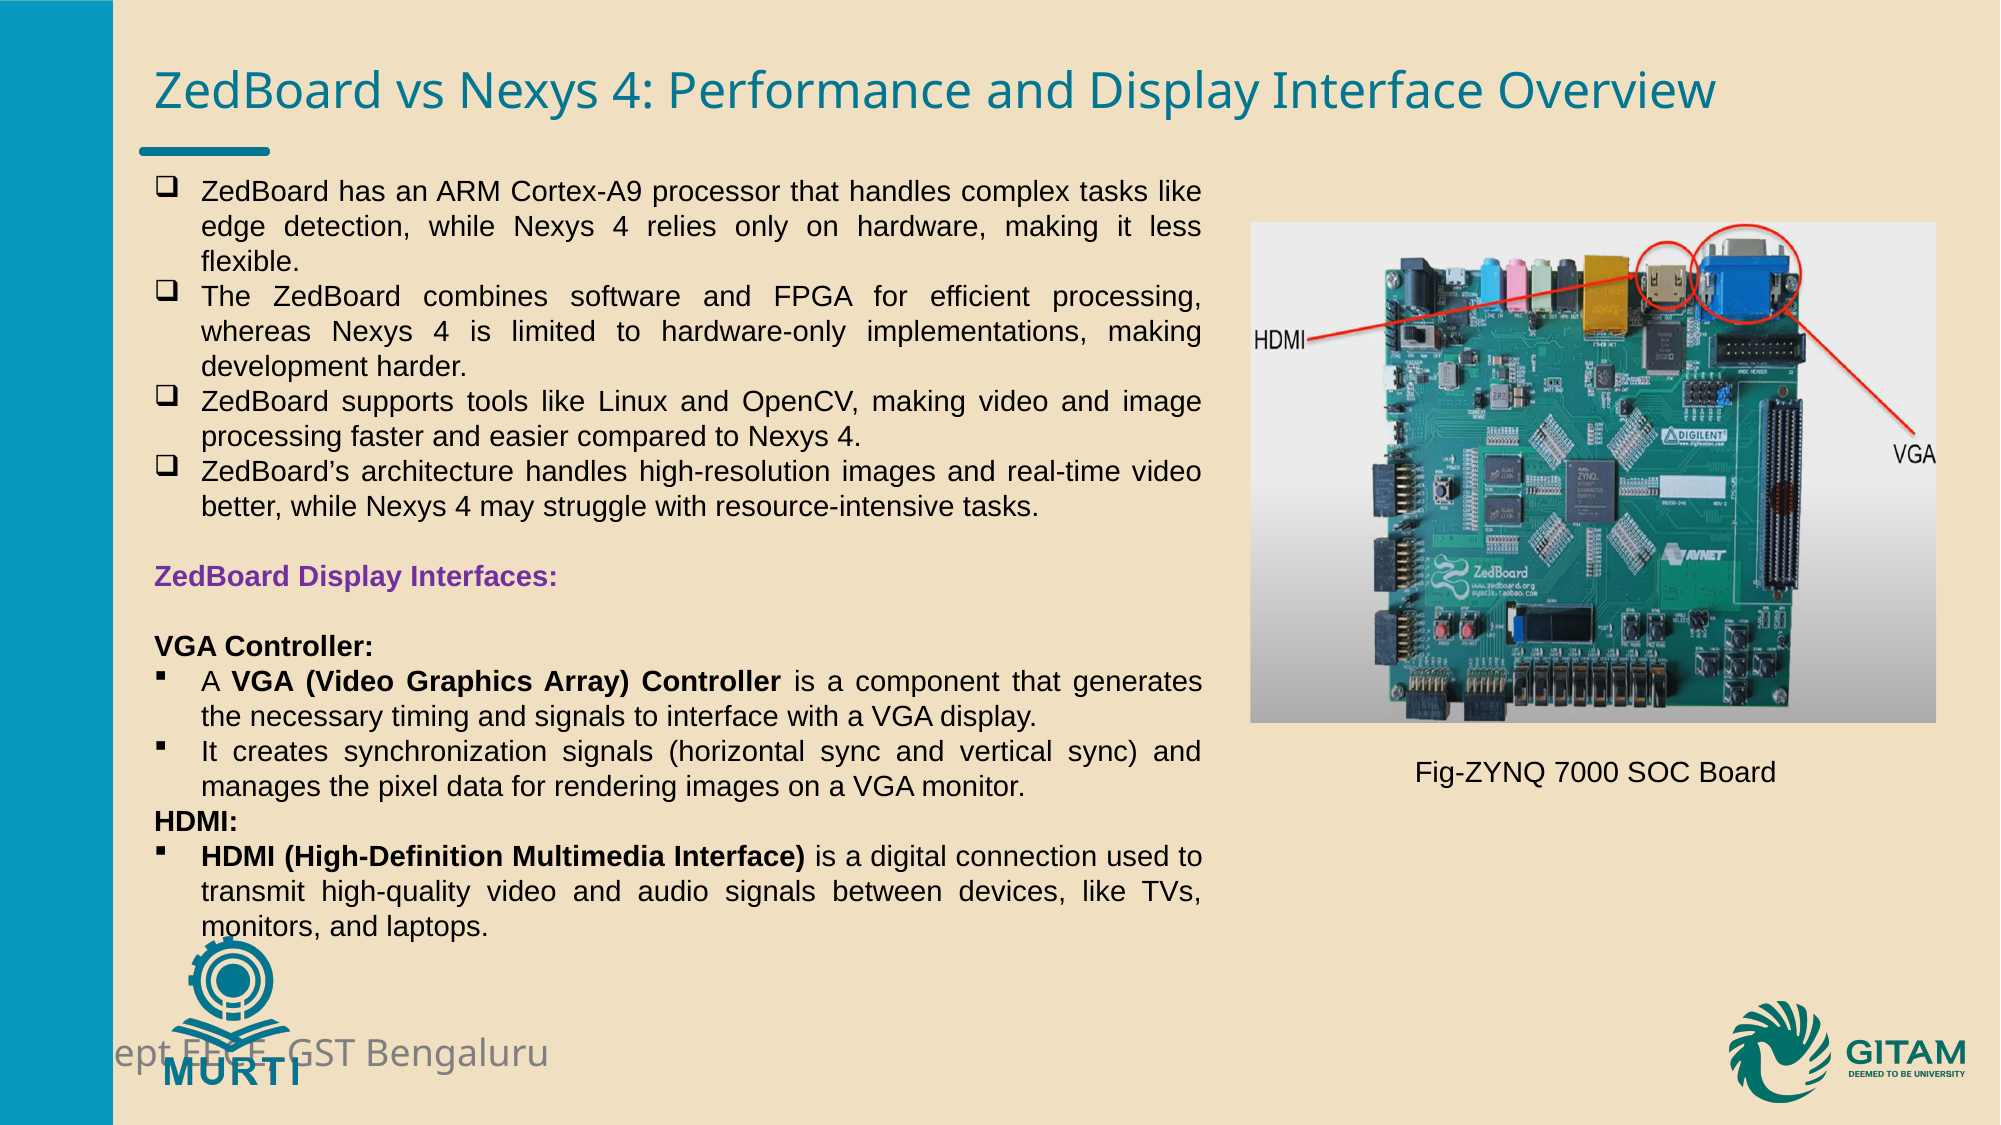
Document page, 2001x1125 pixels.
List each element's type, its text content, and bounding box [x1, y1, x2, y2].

picture [1729, 1001, 1965, 1103]
text_box Fig-ZYNQ 7000 SOC Board [1400, 745, 2000, 796]
text_box ZedBoard has an ARM Cortex-A9 processor that handles complex tasks like edge detection, while Nexys 4 relies only on hardware, making it less flexible. The ZedBoard combines software and FPGA for efficient processing, whereas Nexys 4 is limited to hardware-only implementations, making development harder. ZedBoard supports tools like Linux and OpenCV, making video and image processing faster and easier compared to Nexys 4. ZedBoard’s architecture handles high-resolution images and real-time video better, while Nexys 4 may struggle with resource-intensive tasks. ZedBoard Display Interfaces: VGA Controller: A VGA (Video Graphics Array) Controller is a component that generates the necessary timing and signals to interface with a VGA display. It creates synchronization signals (horizontal sync and vertical sync) and manages the pixel data for rendering images on a VGA monitor. HDMI: HDMI (High-Definition Multimedia Interface) is a digital connection used to transmit high-quality video and audio signals between devices, like TVs, monitors, and laptops. [139, 165, 1219, 1089]
picture [1250, 222, 1937, 724]
title ZedBoard vs Nexys 4: Performance and Display Interface Overview [139, 40, 1885, 128]
